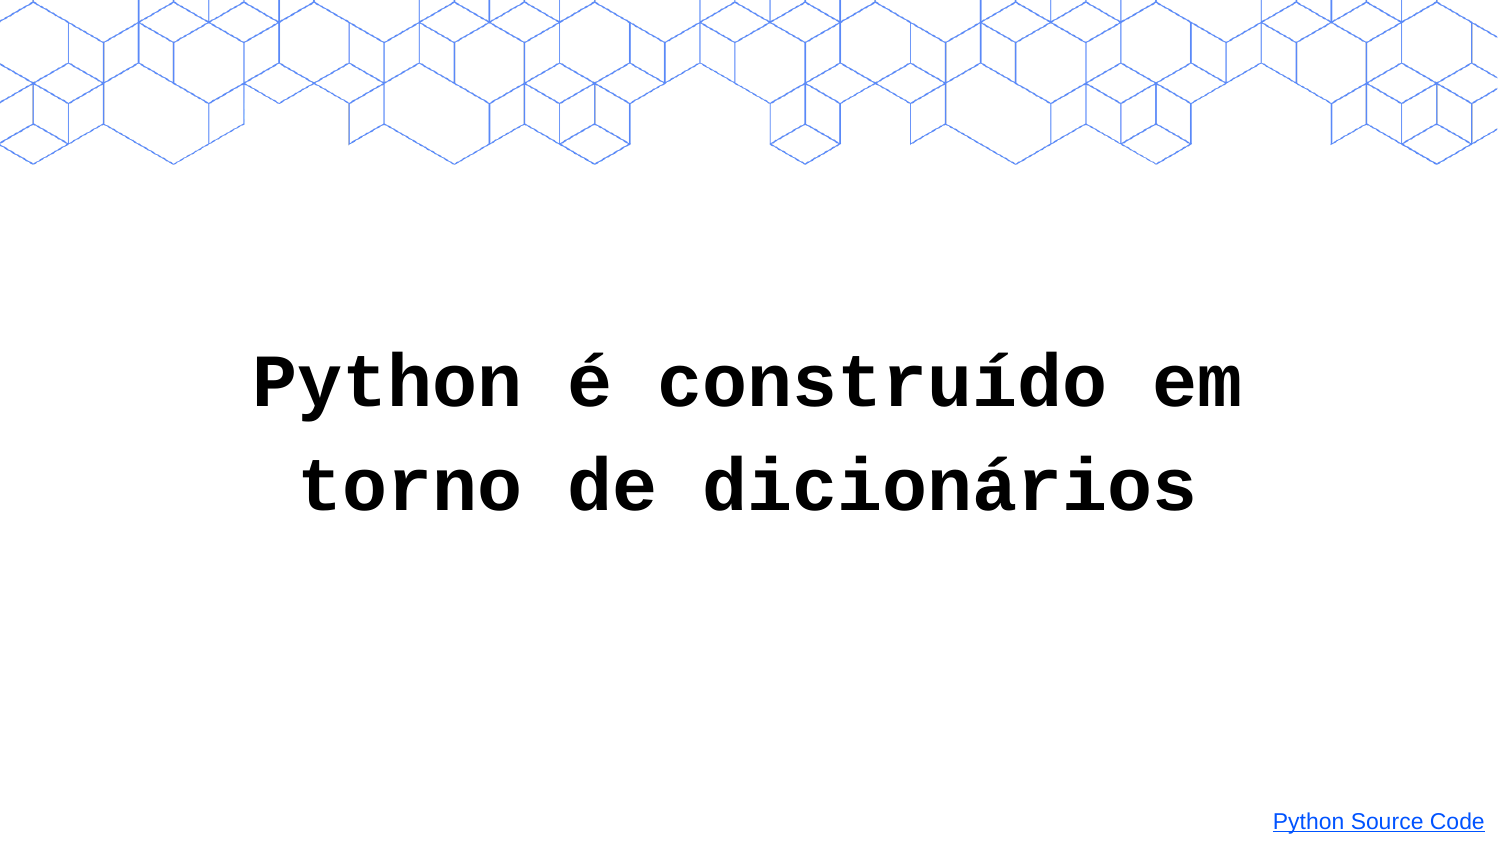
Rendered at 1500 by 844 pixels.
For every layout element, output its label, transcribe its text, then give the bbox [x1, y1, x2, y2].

text_box Python Source Code [1213, 791, 1500, 844]
title Python é construído em torno de dicionários [217, 222, 1283, 621]
picture [0, 0, 1498, 165]
